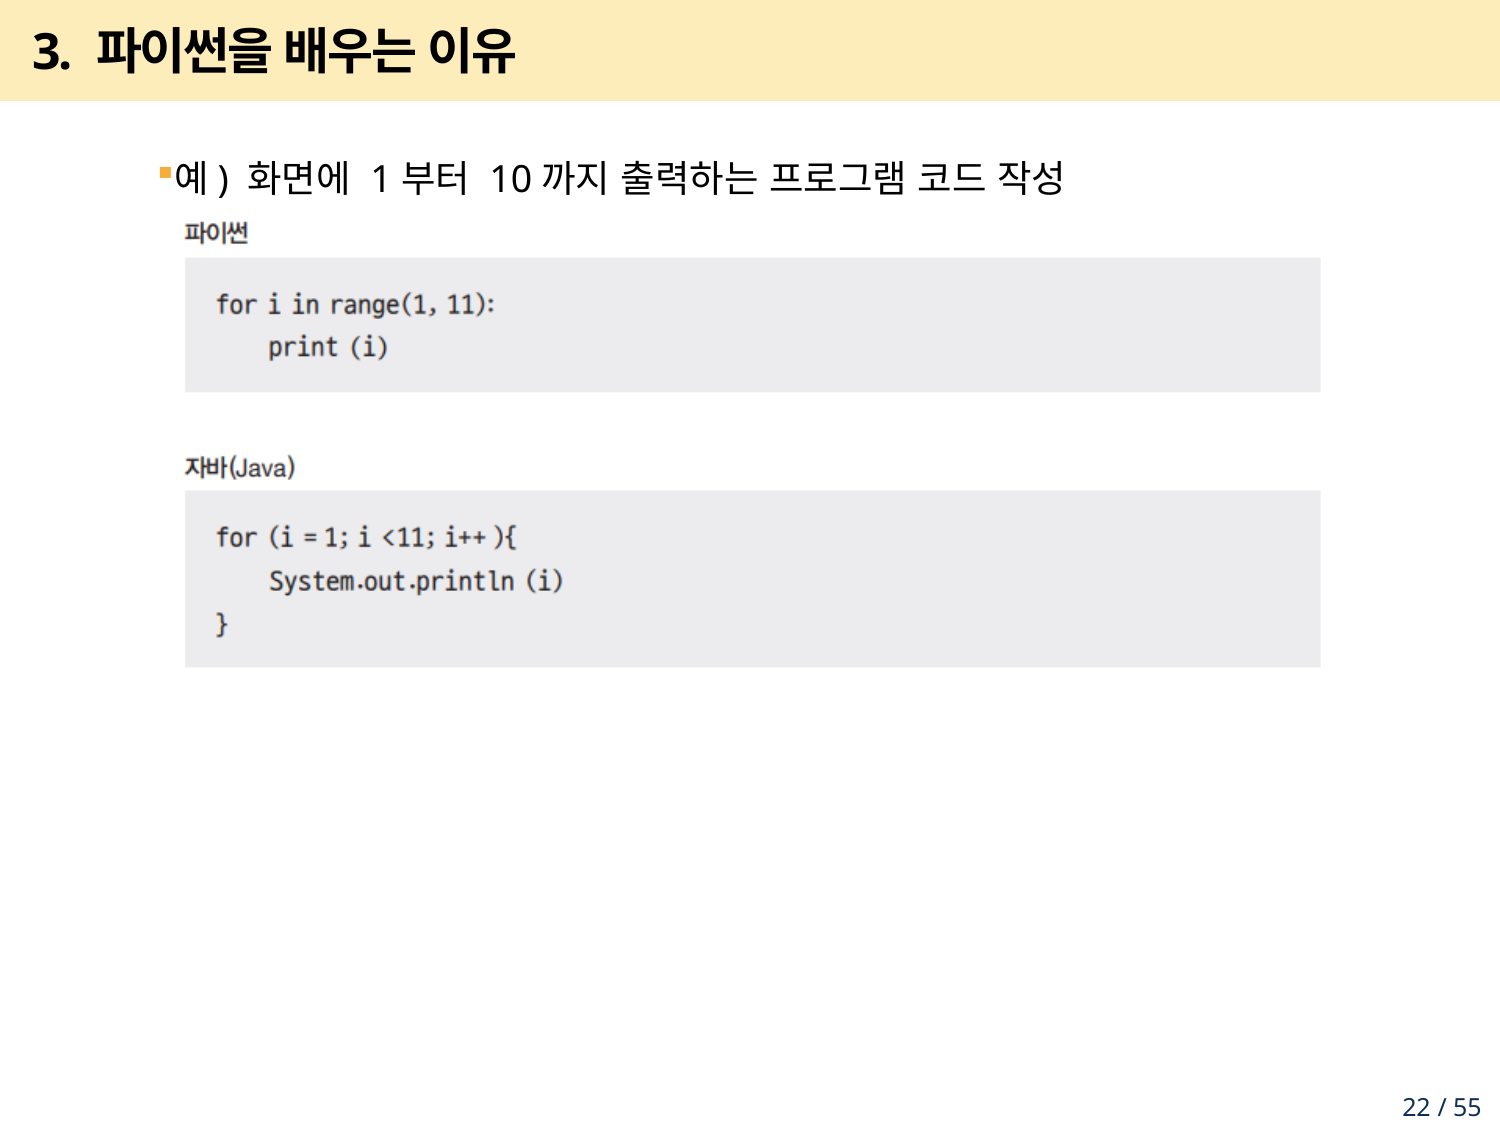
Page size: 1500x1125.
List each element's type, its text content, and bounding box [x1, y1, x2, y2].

title 3. 파이썬을 배우는 이유 [17, 10, 1295, 89]
picture [165, 207, 1335, 681]
list 예) 화면에 1부터 10까지 출력하는 프로그램 코드 작성 [53, 125, 1425, 1005]
